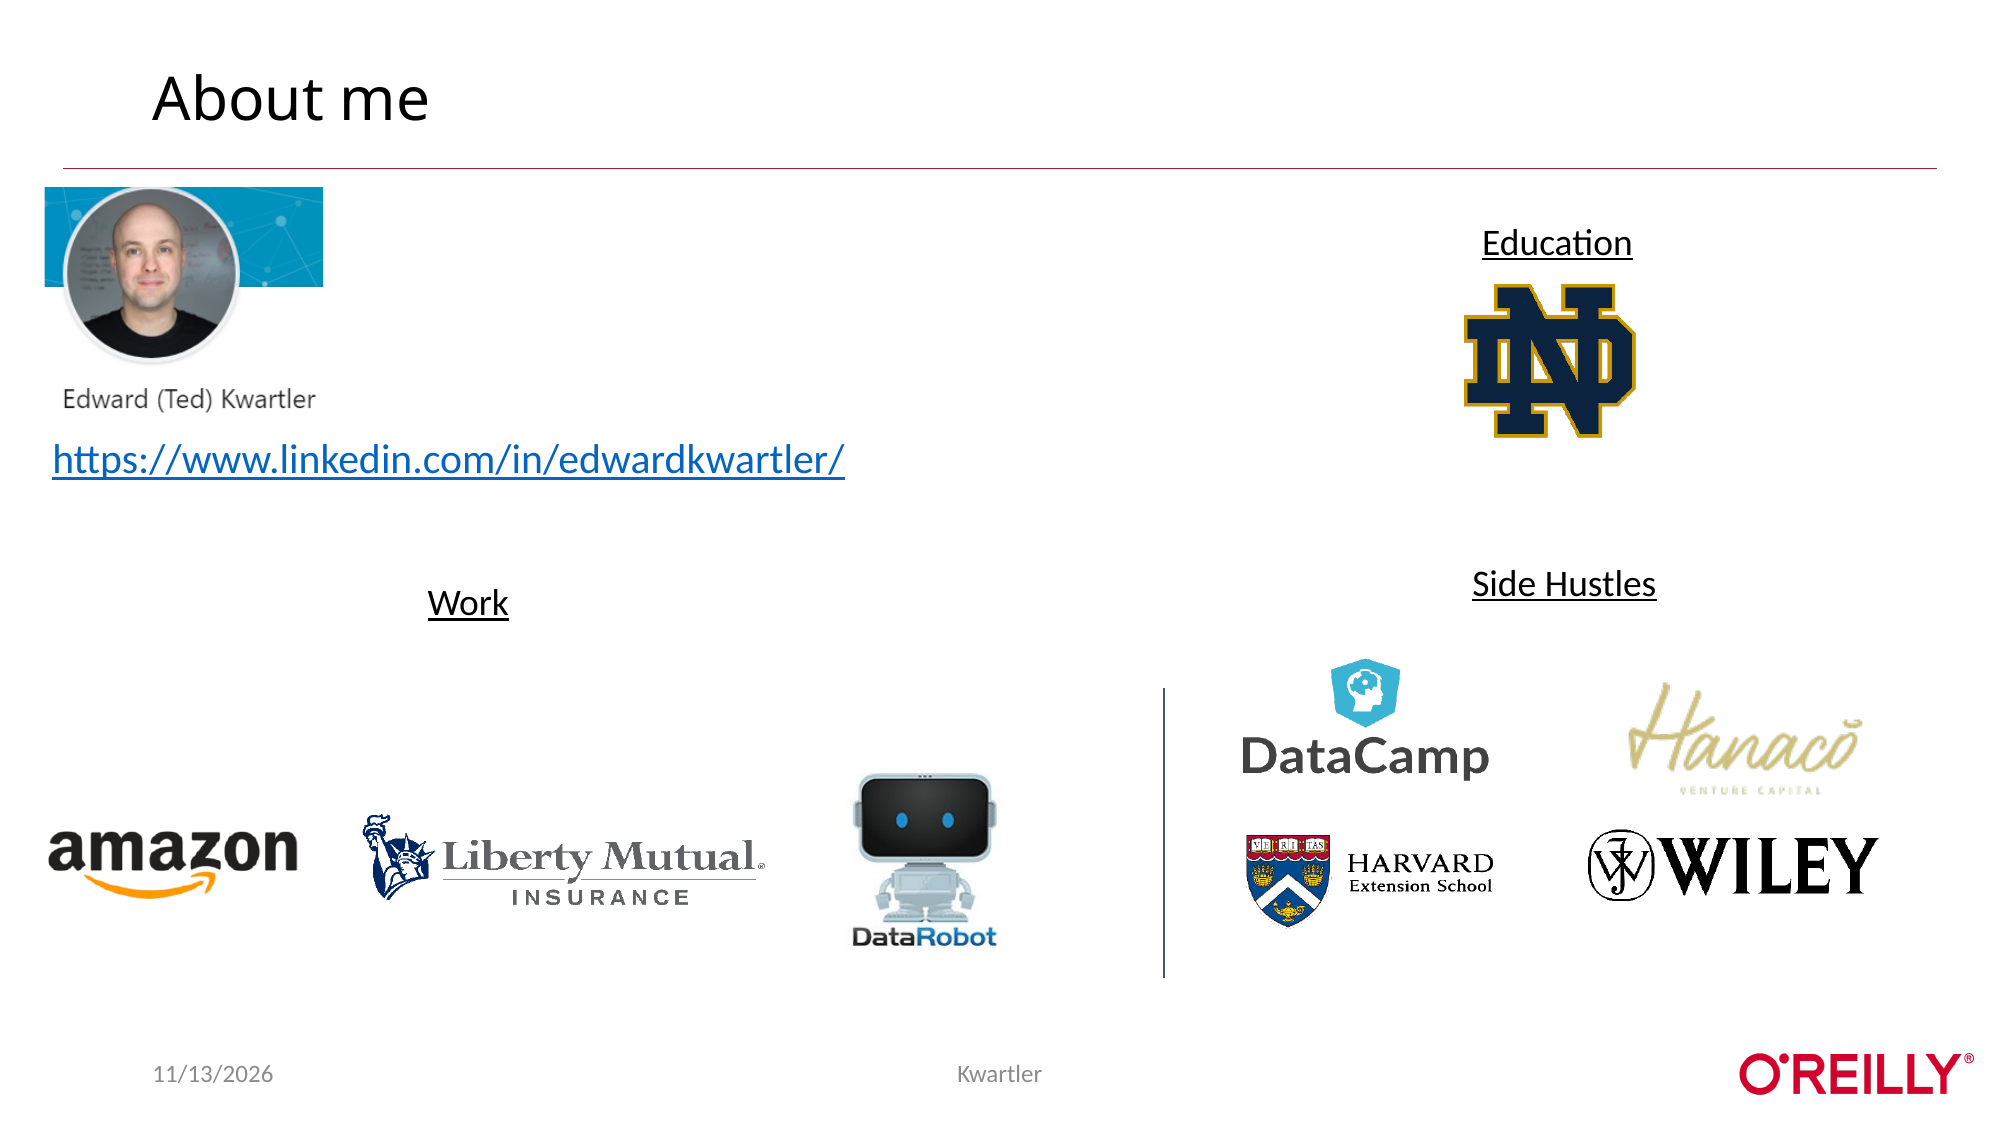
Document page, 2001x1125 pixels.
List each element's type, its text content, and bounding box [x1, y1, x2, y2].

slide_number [137, 1042, 588, 1103]
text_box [1242, 658, 1493, 929]
picture [1542, 662, 1956, 825]
footer Kwartler [662, 1042, 1338, 1103]
picture [44, 187, 324, 417]
picture [1463, 283, 1636, 439]
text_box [38, 765, 1032, 955]
text_box https://www.linkedin.com/in/edwardkwartler/ [37, 424, 860, 490]
title About me [137, 59, 1863, 142]
picture [1737, 1050, 1975, 1096]
picture [1585, 827, 1881, 911]
text_box Work [412, 570, 524, 631]
picture [276, 217, 286, 226]
text_box Side Hustles [1457, 551, 1672, 612]
text_box Education [1467, 210, 1648, 270]
